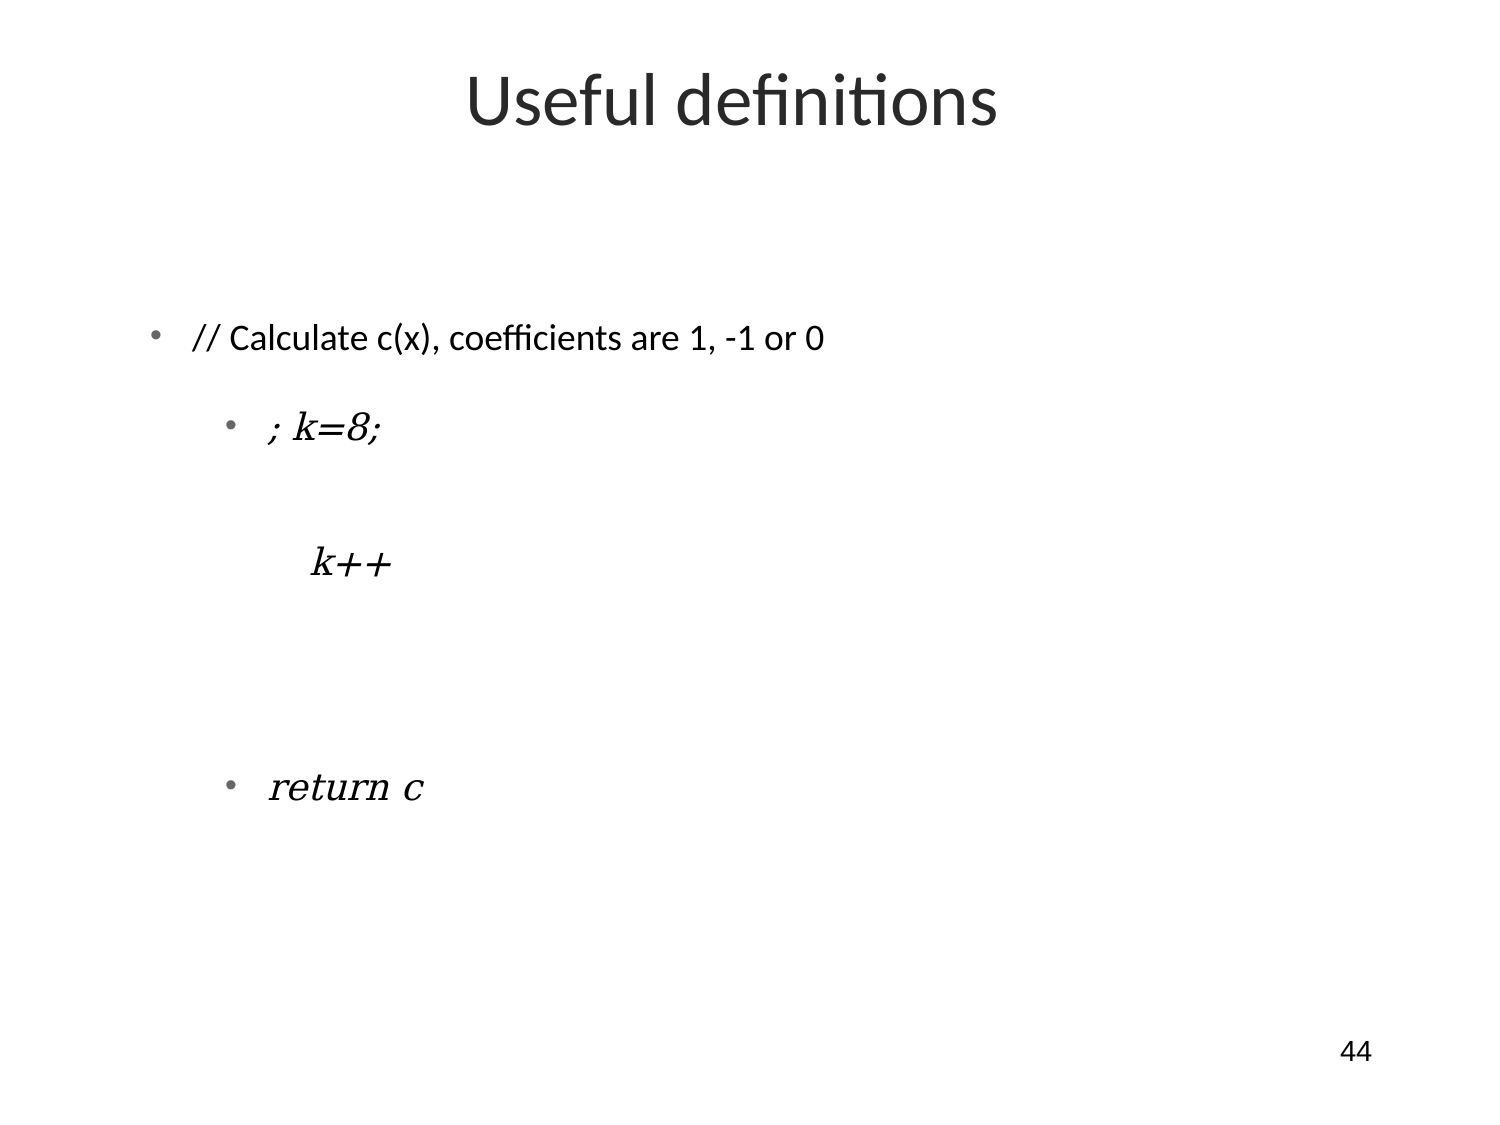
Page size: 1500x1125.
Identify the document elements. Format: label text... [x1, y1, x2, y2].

slide_number 44 [1074, 1024, 1388, 1101]
text_box Useful definitions [77, 6, 1388, 196]
